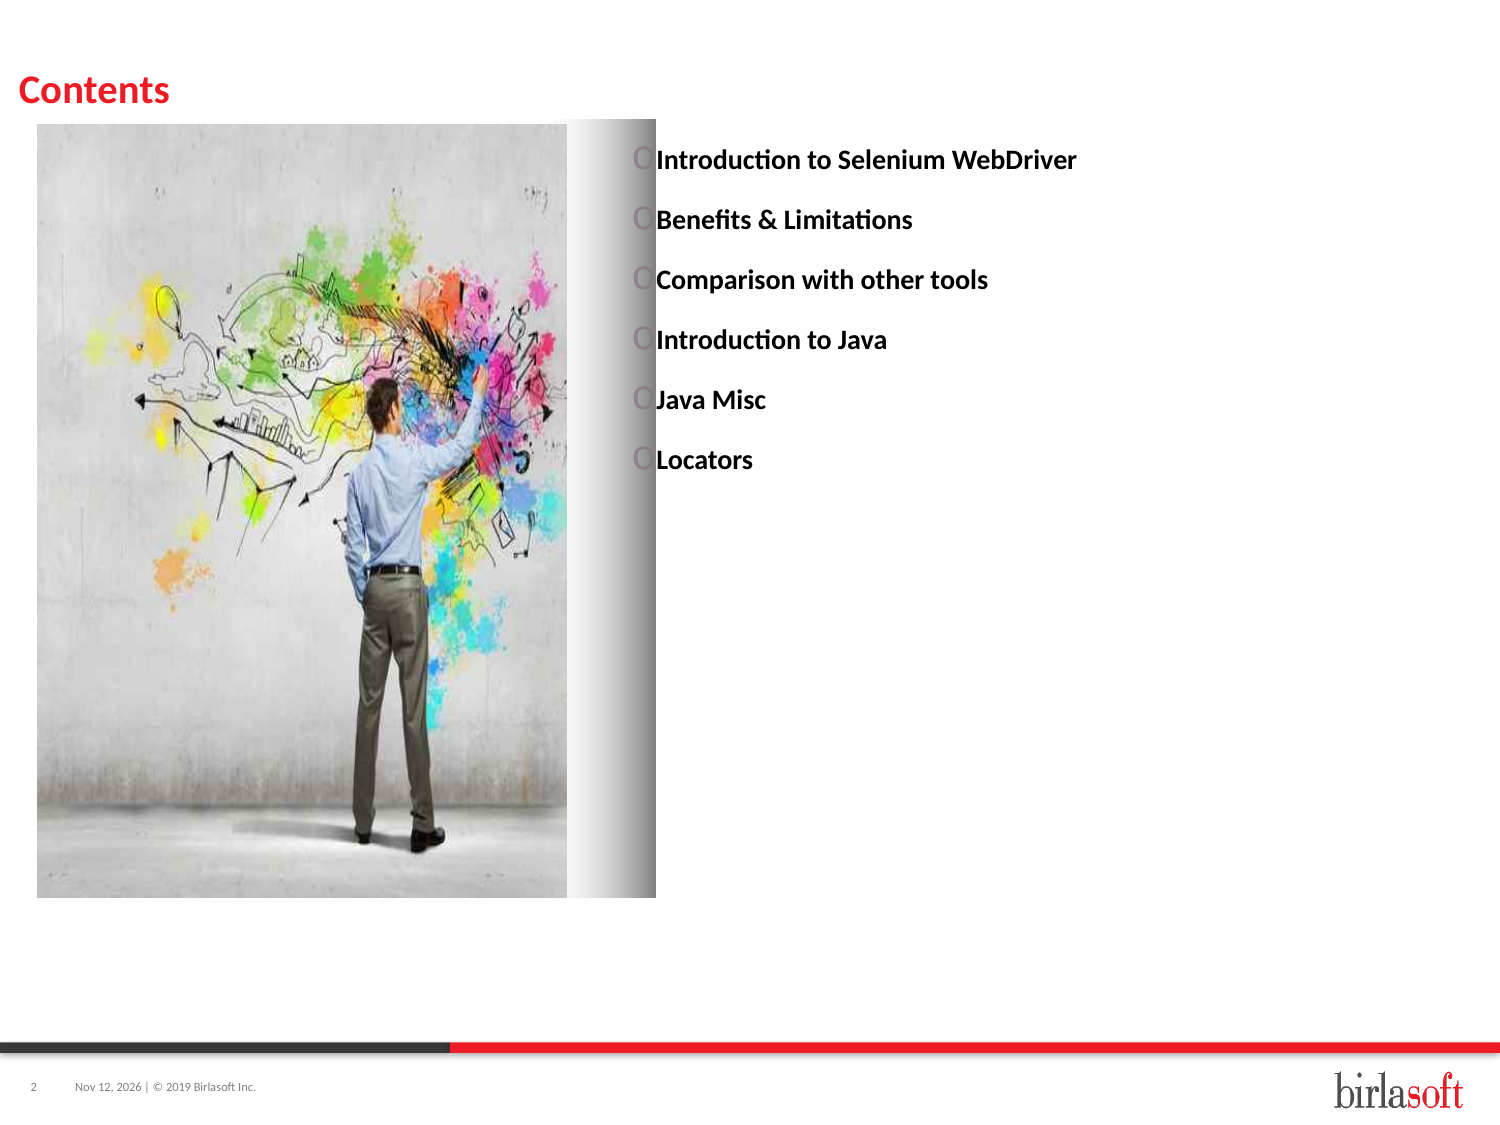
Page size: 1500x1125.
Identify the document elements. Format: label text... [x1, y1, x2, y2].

list Introduction to Selenium WebDriver Benefits & Limitations Comparison with other tools Introduction to Java Java Misc Locators [659, 124, 1329, 844]
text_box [36, 119, 656, 898]
title Contents [18, 37, 1482, 138]
picture [1333, 1067, 1464, 1111]
